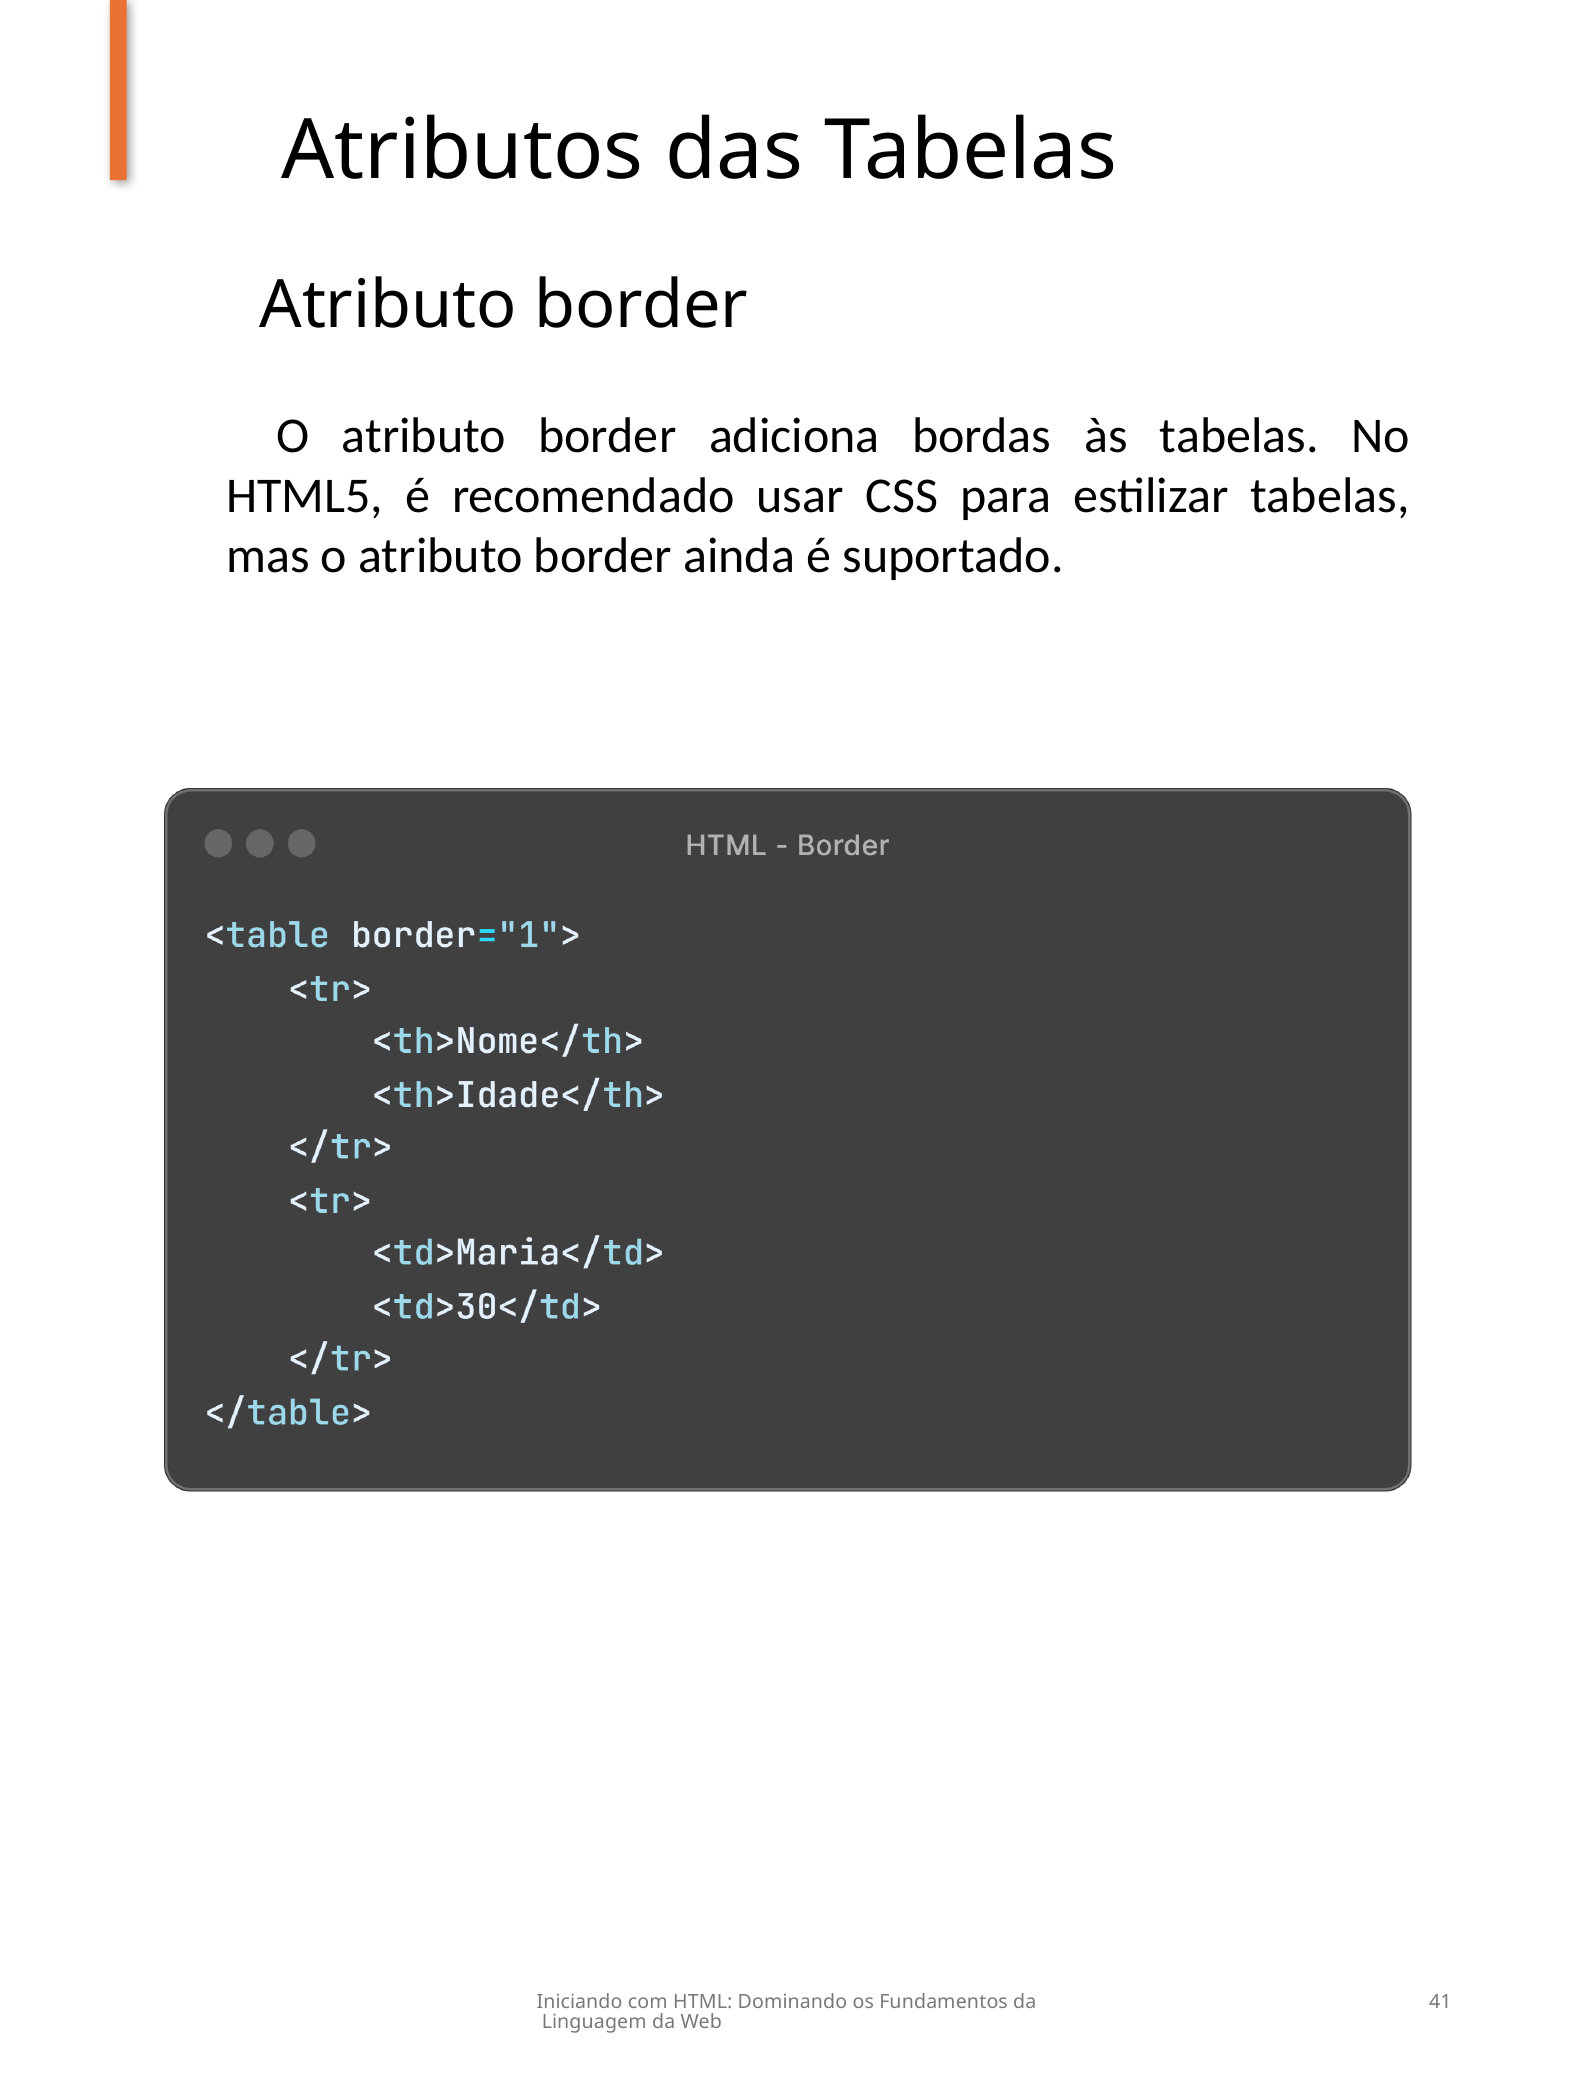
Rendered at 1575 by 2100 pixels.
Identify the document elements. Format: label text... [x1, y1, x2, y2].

picture [92, 716, 1483, 1563]
slide_number 41 [1112, 1946, 1467, 2059]
text_box O atributo border adiciona bordas às tabelas. No HTML5, é recomendado usar CSS para estilizar tabelas, mas o atributo border ainda é suportado. [211, 395, 1426, 591]
text_box [108, 0, 128, 182]
text_box Atributos das Tabelas [266, 87, 1222, 253]
footer Iniciando com HTML: Dominando os Fundamentos da Linguagem da Web [521, 1946, 1054, 2059]
text_box Atributo border [244, 253, 1329, 349]
